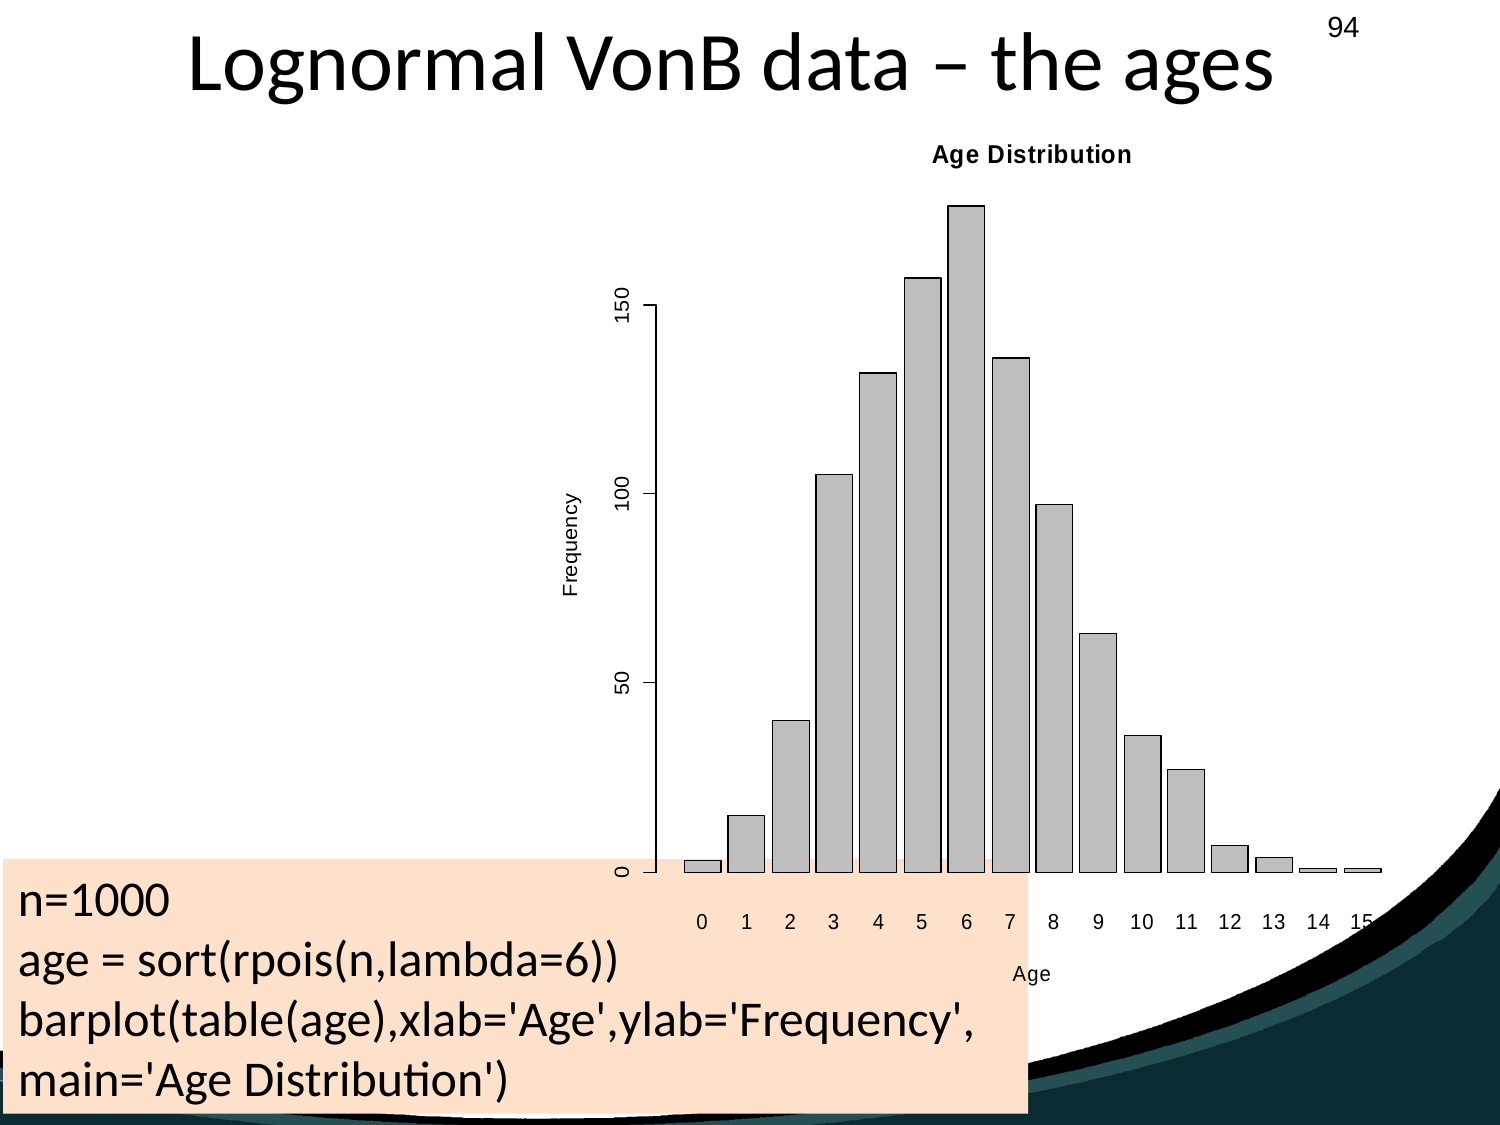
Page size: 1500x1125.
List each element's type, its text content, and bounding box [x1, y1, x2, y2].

picture [0, 0, 1500, 1125]
title Lognormal VonB data – the ages [57, 0, 1406, 125]
text_box n=1000 age = sort(rpois(n,lambda=6)) barplot(table(age),xlab='Age',ylab='Frequency', main='Age Distribution') [3, 858, 1029, 1114]
